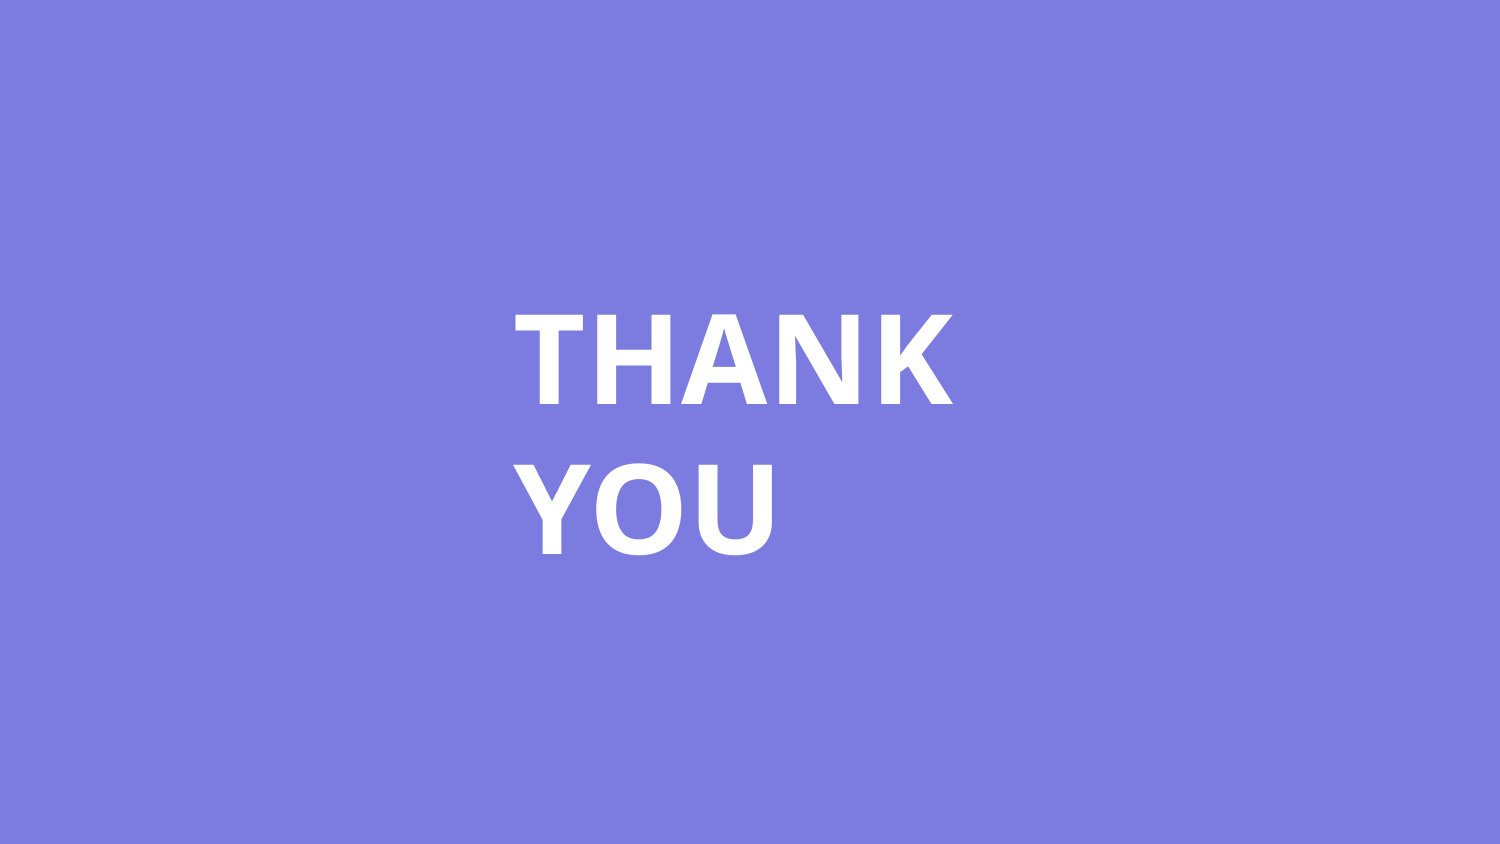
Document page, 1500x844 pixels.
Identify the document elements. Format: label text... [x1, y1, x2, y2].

title THANK YOU [499, 94, 1169, 766]
